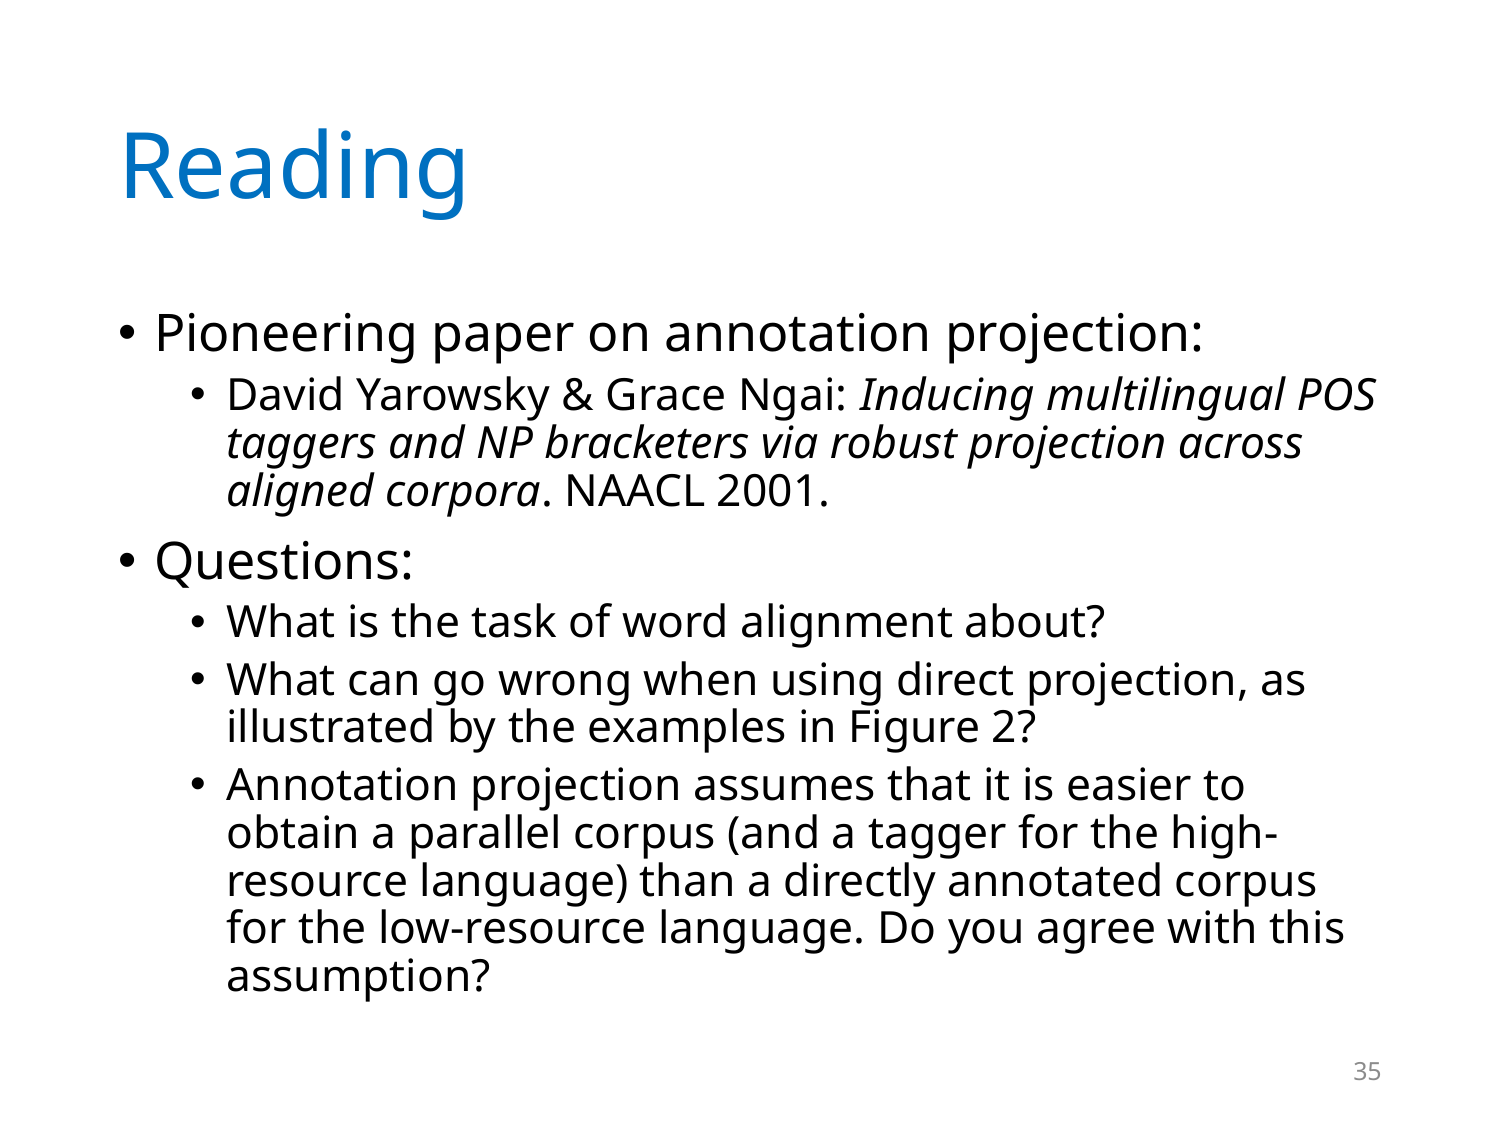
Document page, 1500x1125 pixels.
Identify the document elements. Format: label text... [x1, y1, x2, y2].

slide_number 35 [1059, 1042, 1397, 1103]
list Pioneering paper on annotation projection: David Yarowsky & Grace Ngai: Inducing multilingual POS taggers and NP bracketers via robust projection across aligned corpora. NAACL 2001. Questions: What is the task of word alignment about? What can go wrong when using direct projection, as illustrated by the examples in Figure 2? Annotation projection assumes that it is easier to obtain a parallel corpus (and a tagger for the high-resource language) than a directly annotated corpus for the low-resource language. Do you agree with this assumption? [103, 299, 1397, 1014]
title Reading [103, 59, 1397, 278]
